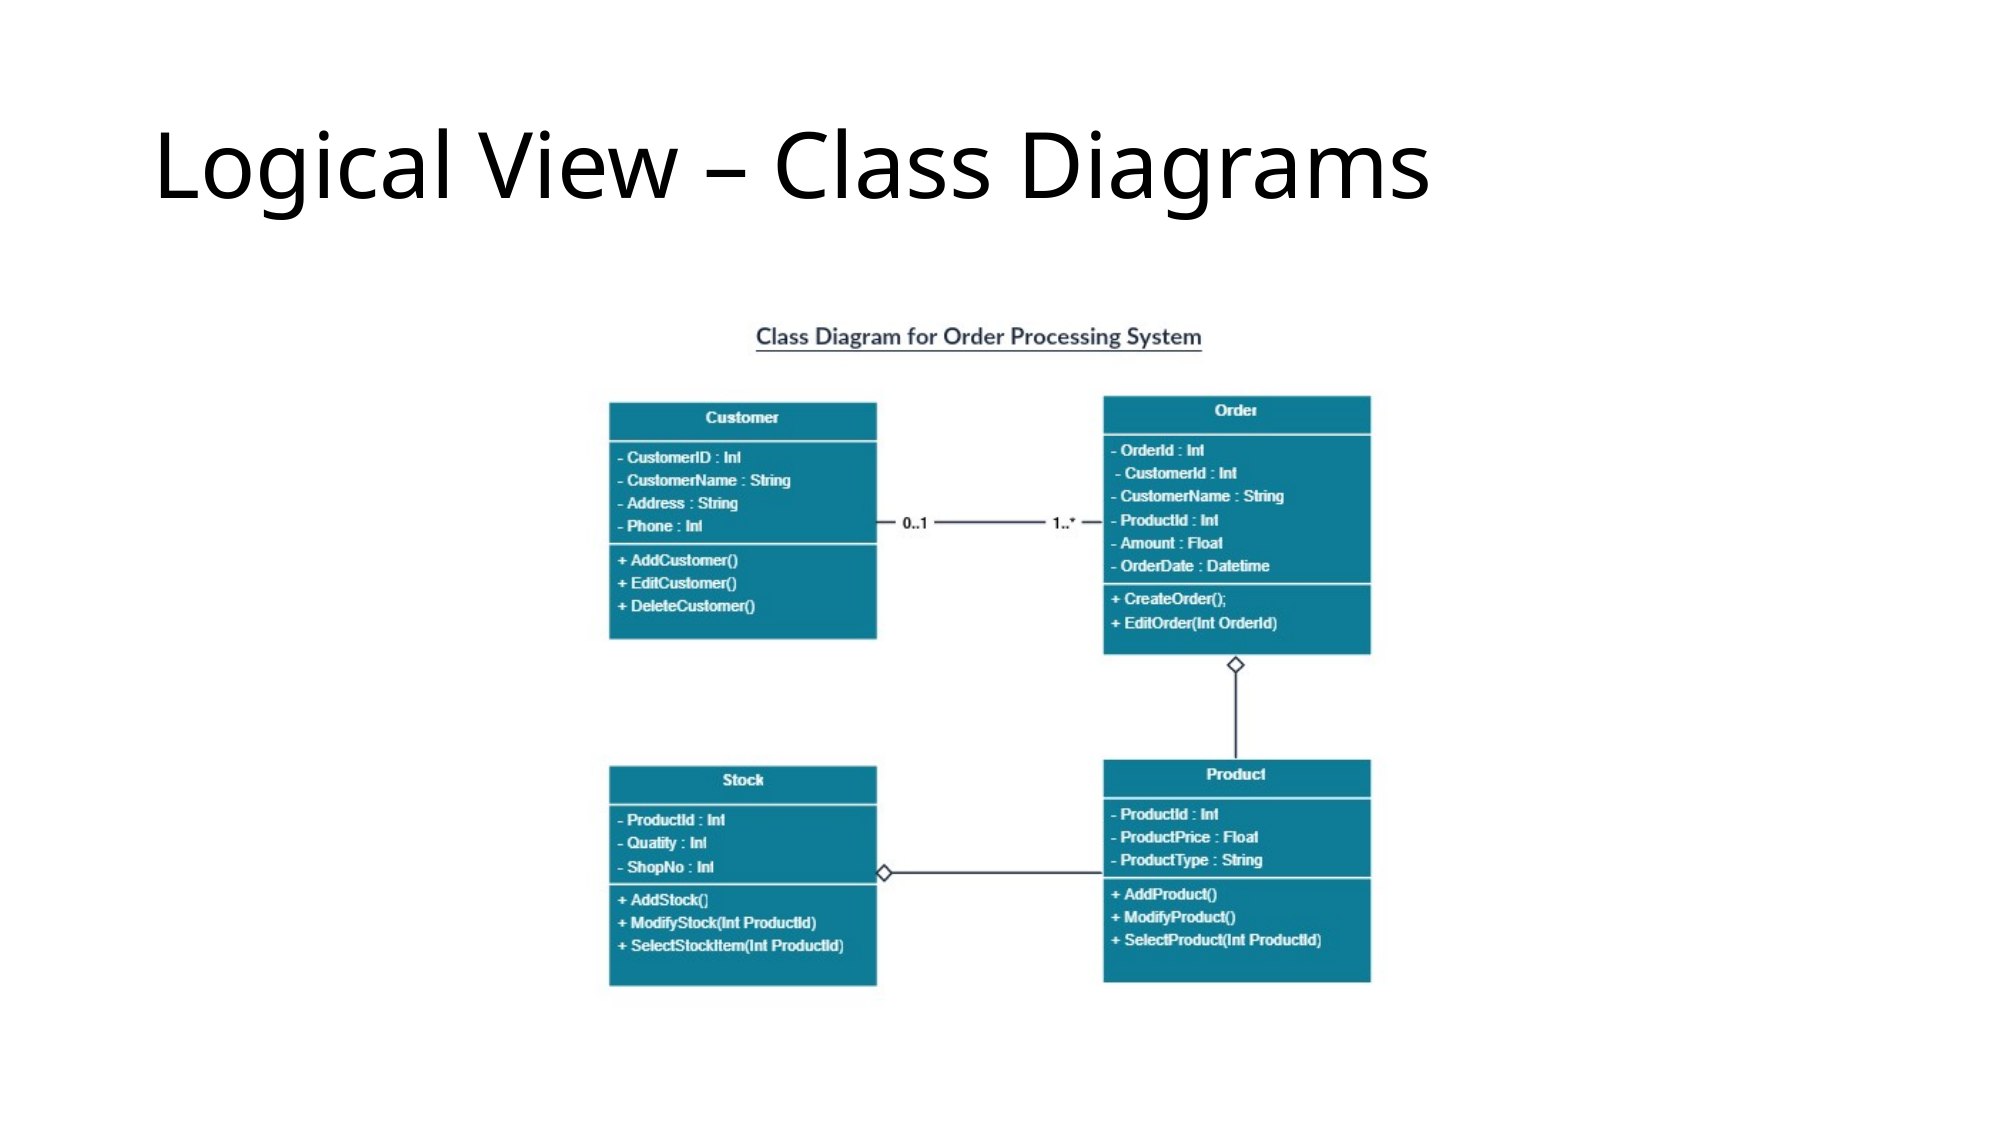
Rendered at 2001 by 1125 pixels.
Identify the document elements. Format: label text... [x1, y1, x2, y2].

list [450, 298, 1550, 1014]
title Logical View – Class Diagrams [137, 59, 1863, 278]
